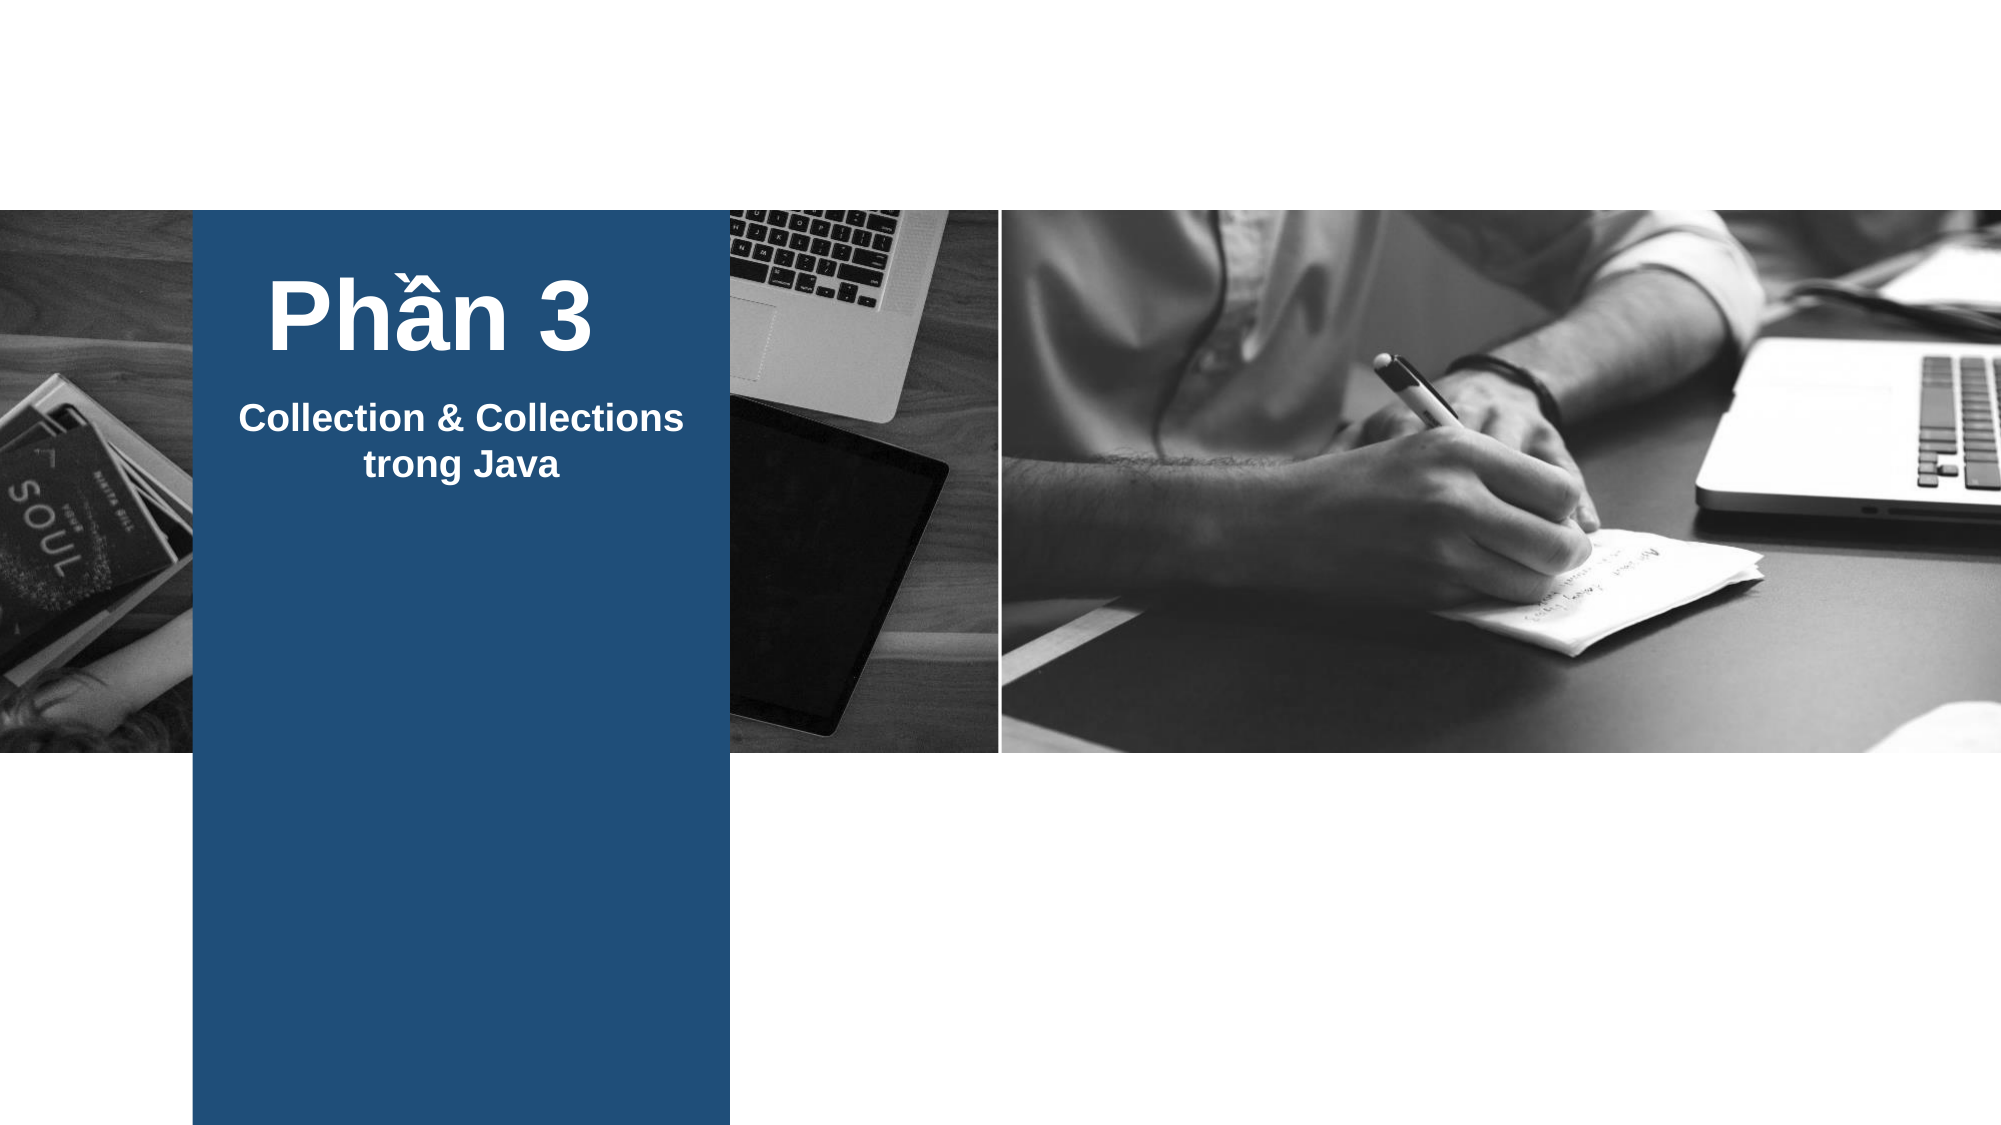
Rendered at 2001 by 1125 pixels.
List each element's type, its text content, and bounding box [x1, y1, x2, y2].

text_box [999, 208, 2000, 754]
text_box [732, 208, 999, 754]
text_box [190, 208, 732, 1125]
text_box Phần 3 [251, 243, 671, 379]
text_box [0, 208, 190, 754]
text_box Collection & Collections trong Java [192, 384, 730, 493]
